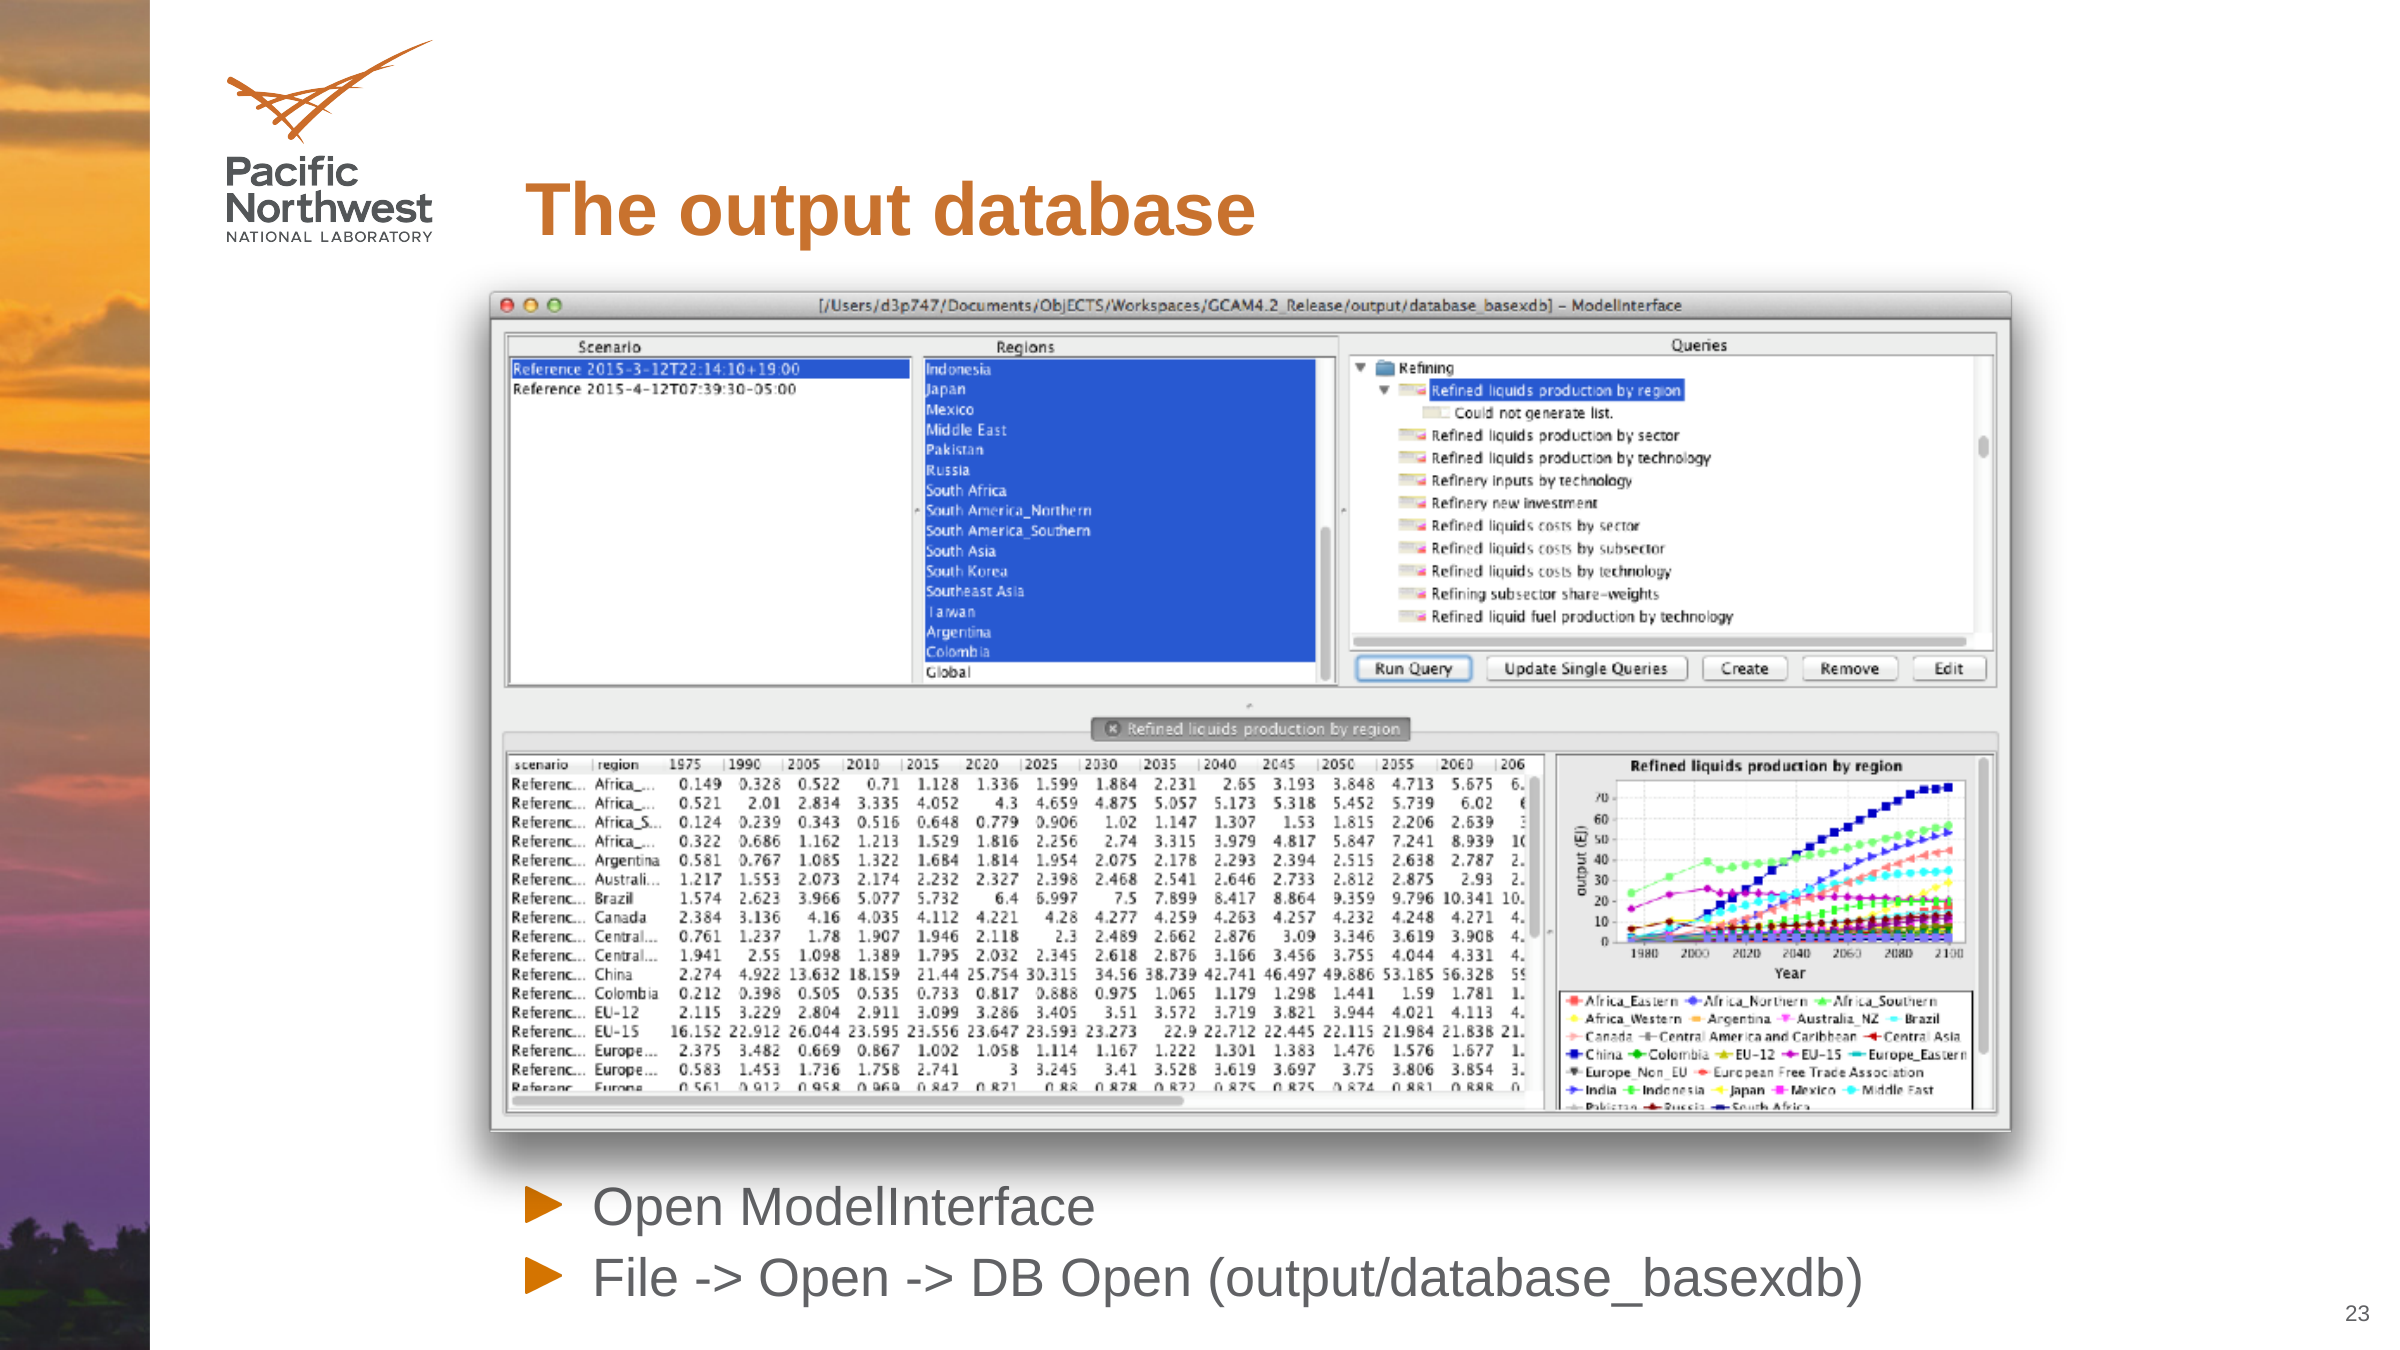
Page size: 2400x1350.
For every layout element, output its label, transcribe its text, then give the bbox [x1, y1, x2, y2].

slide_number 23 [2295, 1275, 2370, 1350]
picture [225, 38, 435, 244]
text_box Open ModelInterface File -> Open -> DB Open (output/database_basexdb) [524, 1226, 1936, 1323]
picture [0, 0, 149, 1350]
title The output database [525, 44, 2325, 260]
picture [423, 251, 2079, 1226]
picture [524, 1256, 563, 1295]
